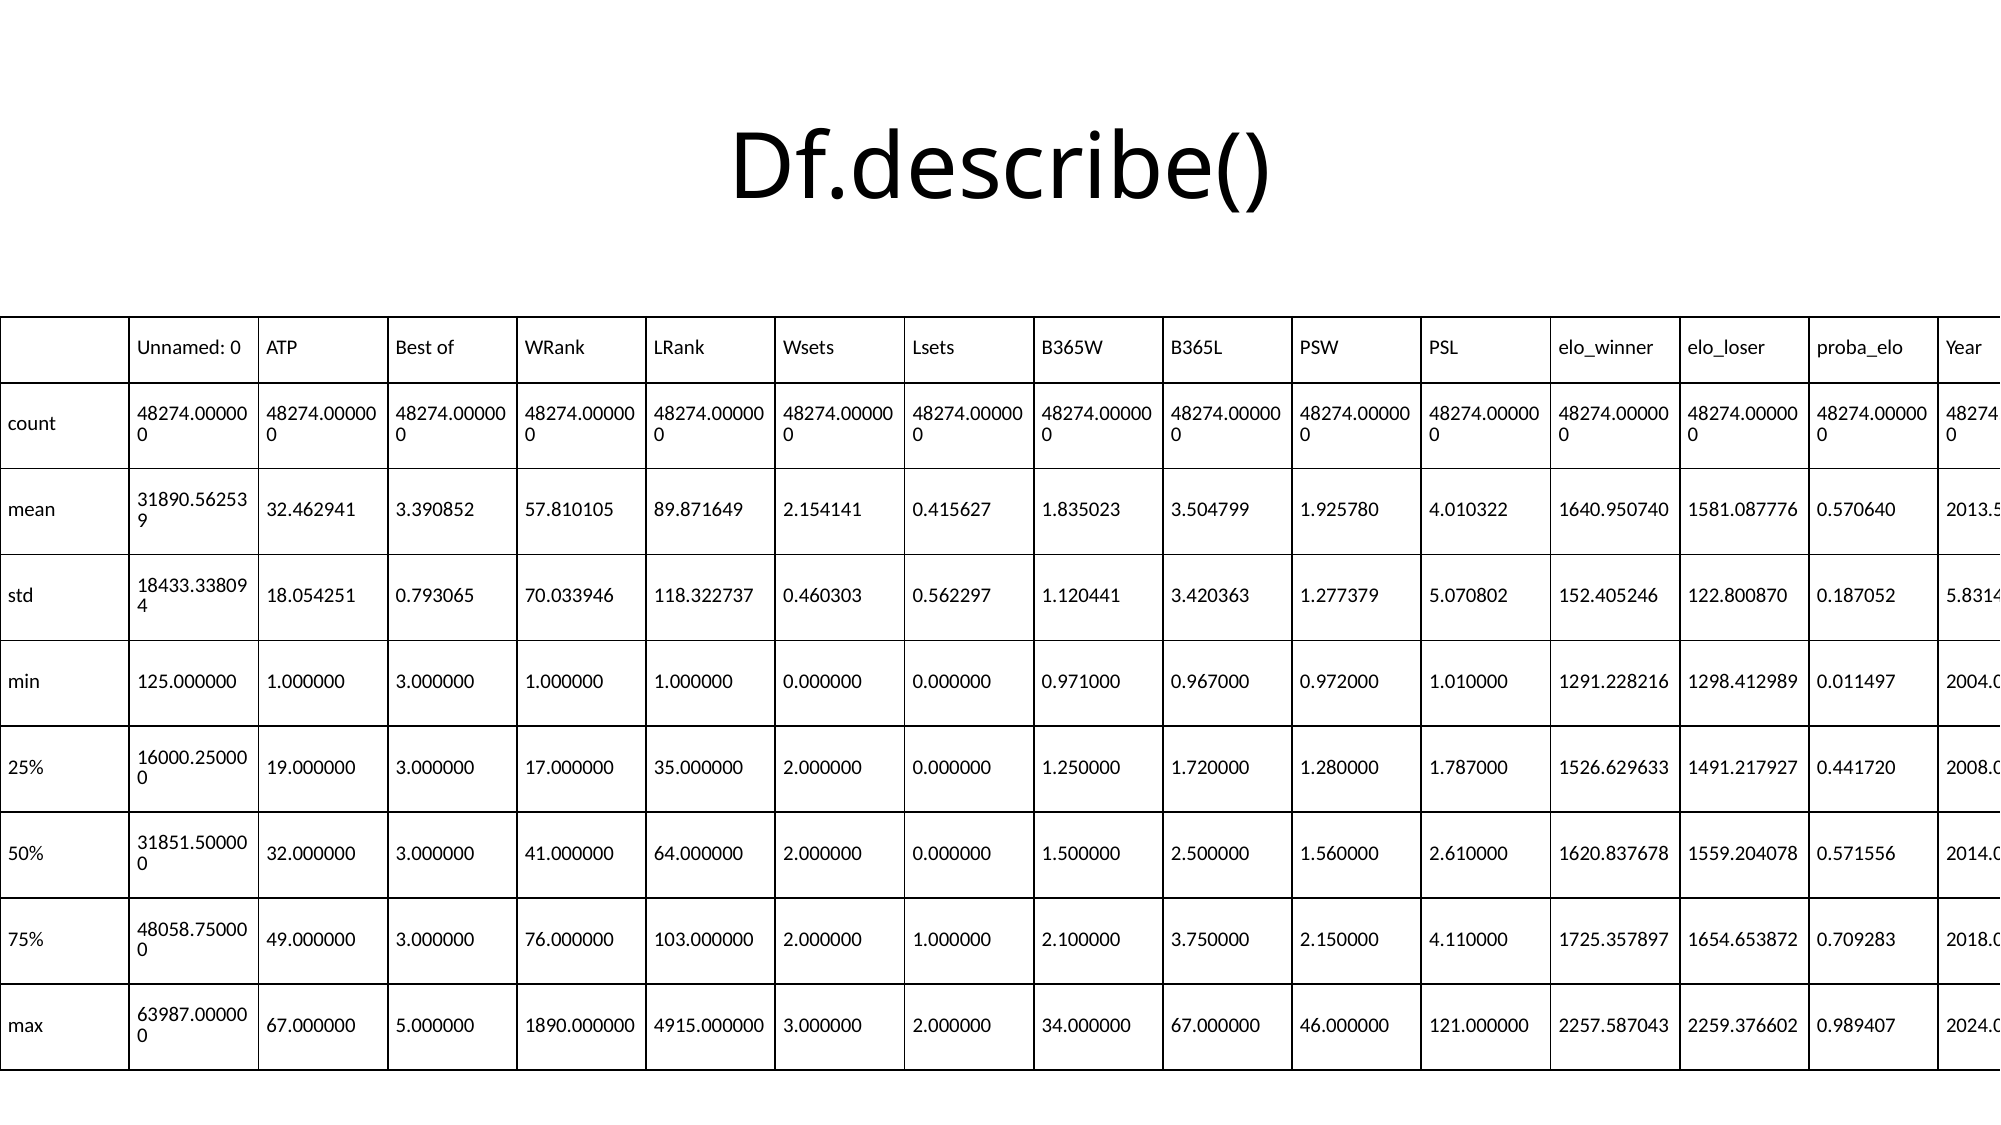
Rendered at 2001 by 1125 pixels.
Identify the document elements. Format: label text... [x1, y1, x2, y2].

table_cell 2004.000000 [1939, 641, 2000, 725]
table_cell 48274.000000 [259, 384, 387, 468]
table_cell 2.000000 [776, 899, 904, 983]
table_cell 48274.000000 [1422, 384, 1550, 468]
table_cell 67.000000 [259, 985, 387, 1069]
table_cell 1654.653872 [1681, 899, 1808, 983]
table_cell 0.000000 [776, 641, 904, 725]
table_cell 2257.587043 [1551, 985, 1679, 1069]
table_cell 75% [1, 899, 128, 983]
table_cell 48274.000000 [1681, 384, 1808, 468]
table_cell 3.000000 [389, 813, 516, 897]
title Df.describe() [137, 59, 1863, 278]
table_header Lsets [905, 318, 1033, 382]
table_cell 2.150000 [1293, 899, 1420, 983]
table_cell 1.925780 [1293, 469, 1420, 554]
table_cell 1.787000 [1422, 727, 1550, 811]
table_header LRank [647, 318, 774, 382]
table_cell 41.000000 [518, 813, 645, 897]
table_cell 18433.338094 [130, 555, 258, 640]
table_cell 5.070802 [1422, 555, 1550, 640]
table_cell 1.277379 [1293, 555, 1420, 640]
table_cell 32.000000 [259, 813, 387, 897]
table_cell 2.500000 [1164, 813, 1291, 897]
table_cell 2.154141 [776, 469, 904, 554]
table_cell 1.720000 [1164, 727, 1291, 811]
table_cell 31890.562539 [130, 469, 258, 554]
table_cell 0.011497 [1810, 641, 1937, 725]
table_cell 5.000000 [389, 985, 516, 1069]
table_cell 48274.000000 [1164, 384, 1291, 468]
table_cell 4.010322 [1422, 469, 1550, 554]
table_cell 48274.000000 [1293, 384, 1420, 468]
table_cell 5.831497 [1939, 555, 2000, 640]
table_header Unnamed: 0 [130, 318, 258, 382]
table_cell 0.000000 [905, 727, 1033, 811]
table_cell 35.000000 [647, 727, 774, 811]
table_cell count [1, 384, 128, 468]
table_cell 0.989407 [1810, 985, 1937, 1069]
table_header elo_loser [1681, 318, 1808, 382]
table_cell 1491.217927 [1681, 727, 1808, 811]
table_cell 1.000000 [518, 641, 645, 725]
table_cell 2018.000000 [1939, 899, 2000, 983]
table_cell 3.000000 [389, 641, 516, 725]
table_cell 0.967000 [1164, 641, 1291, 725]
table_cell 48274.000000 [1035, 384, 1162, 468]
table_cell 2.000000 [905, 985, 1033, 1069]
table_cell 32.462941 [259, 469, 387, 554]
table_cell 121.000000 [1422, 985, 1550, 1069]
table_cell 3.000000 [389, 899, 516, 983]
table_cell 0.793065 [389, 555, 516, 640]
table_cell 2024.000000 [1939, 985, 2000, 1069]
table_cell 1.120441 [1035, 555, 1162, 640]
table_cell 49.000000 [259, 899, 387, 983]
table_cell 48274.000000 [647, 384, 774, 468]
table_cell 48274.000000 [518, 384, 645, 468]
table_cell 2.610000 [1422, 813, 1550, 897]
table_header B365L [1164, 318, 1291, 382]
table_cell 64.000000 [647, 813, 774, 897]
table_cell 48058.750000 [130, 899, 258, 983]
table_cell max [1, 985, 128, 1069]
table_cell min [1, 641, 128, 725]
table_cell 118.322737 [647, 555, 774, 640]
table_cell 89.871649 [647, 469, 774, 554]
table_cell 0.972000 [1293, 641, 1420, 725]
table_cell std [1, 555, 128, 640]
table_cell 1559.204078 [1681, 813, 1808, 897]
table_cell 19.000000 [259, 727, 387, 811]
table_cell 63987.000000 [130, 985, 258, 1069]
table_cell 0.441720 [1810, 727, 1937, 811]
table_cell 3.504799 [1164, 469, 1291, 554]
table_cell 0.460303 [776, 555, 904, 640]
table_cell 3.000000 [776, 985, 904, 1069]
table_cell 2013.514169 [1939, 469, 2000, 554]
table_header B365W [1035, 318, 1162, 382]
table_cell 1.835023 [1035, 469, 1162, 554]
table_cell 152.405246 [1551, 555, 1679, 640]
table_cell 2008.000000 [1939, 727, 2000, 811]
table_cell 48274.000000 [776, 384, 904, 468]
table_cell 0.000000 [905, 641, 1033, 725]
table_header PSW [1293, 318, 1420, 382]
table_cell 1298.412989 [1681, 641, 1808, 725]
table_cell 2.100000 [1035, 899, 1162, 983]
table_cell 31851.500000 [130, 813, 258, 897]
table_cell 3.420363 [1164, 555, 1291, 640]
table_cell 18.054251 [259, 555, 387, 640]
table_header Best of [389, 318, 516, 382]
table_cell 48274.000000 [1810, 384, 1937, 468]
table_header proba_elo [1810, 318, 1937, 382]
table_cell mean [1, 469, 128, 554]
table_cell 0.709283 [1810, 899, 1937, 983]
table_cell 76.000000 [518, 899, 645, 983]
table_cell 0.562297 [905, 555, 1033, 640]
table_cell 2.000000 [776, 813, 904, 897]
table_cell 4915.000000 [647, 985, 774, 1069]
table_cell 3.390852 [389, 469, 516, 554]
table_cell 46.000000 [1293, 985, 1420, 1069]
table_cell 50% [1, 813, 128, 897]
table_cell 16000.250000 [130, 727, 258, 811]
table_cell 2.000000 [776, 727, 904, 811]
table_cell 1291.228216 [1551, 641, 1679, 725]
table_cell 103.000000 [647, 899, 774, 983]
table_cell 1.250000 [1035, 727, 1162, 811]
table_cell 3.750000 [1164, 899, 1291, 983]
table_cell 34.000000 [1035, 985, 1162, 1069]
table_cell 2014.000000 [1939, 813, 2000, 897]
table_cell 48274.000000 [905, 384, 1033, 468]
table_cell 122.800870 [1681, 555, 1808, 640]
table_cell 1.000000 [647, 641, 774, 725]
table_header ATP [259, 318, 387, 382]
table_cell 25% [1, 727, 128, 811]
table_cell 17.000000 [518, 727, 645, 811]
table_cell 0.570640 [1810, 469, 1937, 554]
table_cell 48274.000000 [130, 384, 258, 468]
table_cell 4.110000 [1422, 899, 1550, 983]
table_cell 70.033946 [518, 555, 645, 640]
table_cell 0.187052 [1810, 555, 1937, 640]
table_cell 2259.376602 [1681, 985, 1808, 1069]
table_cell 48274.000000 [1551, 384, 1679, 468]
table_cell 125.000000 [130, 641, 258, 725]
table_cell 67.000000 [1164, 985, 1291, 1069]
table_cell 48274.000000 [389, 384, 516, 468]
table_cell 1725.357897 [1551, 899, 1679, 983]
table_header PSL [1422, 318, 1550, 382]
table_cell 1.000000 [905, 899, 1033, 983]
table_cell 1.010000 [1422, 641, 1550, 725]
table_cell 1526.629633 [1551, 727, 1679, 811]
table_cell 1620.837678 [1551, 813, 1679, 897]
table_cell 1.000000 [259, 641, 387, 725]
table_cell 3.000000 [389, 727, 516, 811]
table_cell 0.971000 [1035, 641, 1162, 725]
table_cell 1.500000 [1035, 813, 1162, 897]
table_cell 1.560000 [1293, 813, 1420, 897]
table_header WRank [518, 318, 645, 382]
table_cell 1640.950740 [1551, 469, 1679, 554]
table_cell 1890.000000 [518, 985, 645, 1069]
table_cell 0.571556 [1810, 813, 1937, 897]
table_header [1, 318, 128, 382]
table_cell 1.280000 [1293, 727, 1420, 811]
table_cell 0.000000 [905, 813, 1033, 897]
table_cell 48274.000000 [1939, 384, 2000, 468]
table_cell 57.810105 [518, 469, 645, 554]
table_header Wsets [776, 318, 904, 382]
table_header Year [1939, 318, 2000, 382]
table_cell 1581.087776 [1681, 469, 1808, 554]
table_cell 0.415627 [905, 469, 1033, 554]
table_header elo_winner [1551, 318, 1679, 382]
